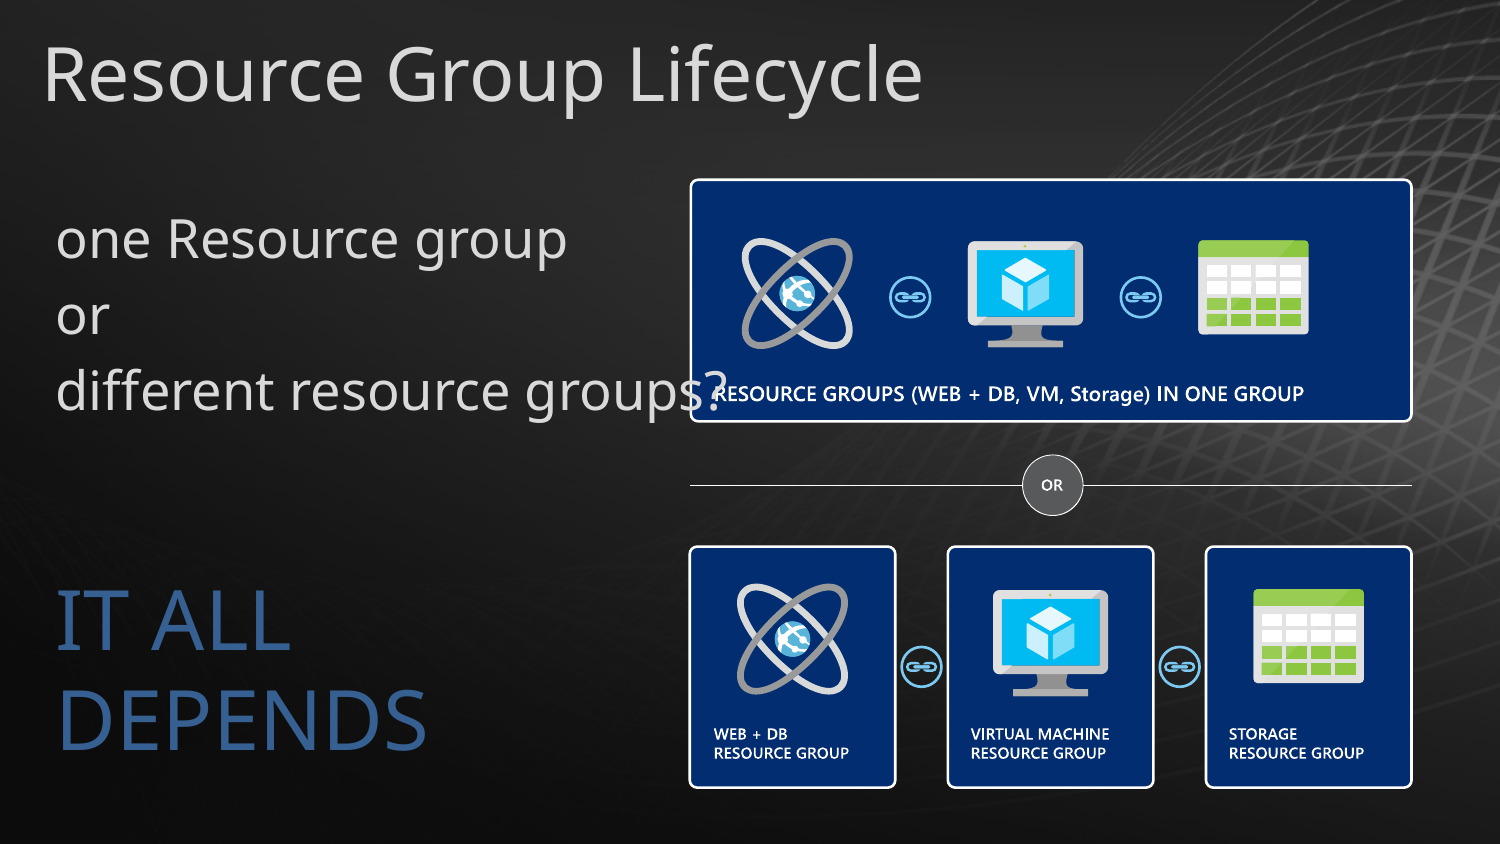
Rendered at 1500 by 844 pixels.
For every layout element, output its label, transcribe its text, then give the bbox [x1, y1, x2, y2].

text_box one Resource group or different resource groups? [41, 196, 682, 693]
title Resource Group Lifecycle [41, 26, 1459, 168]
picture [0, 0, 1500, 844]
text_box IT ALL DEPENDS [41, 559, 675, 774]
